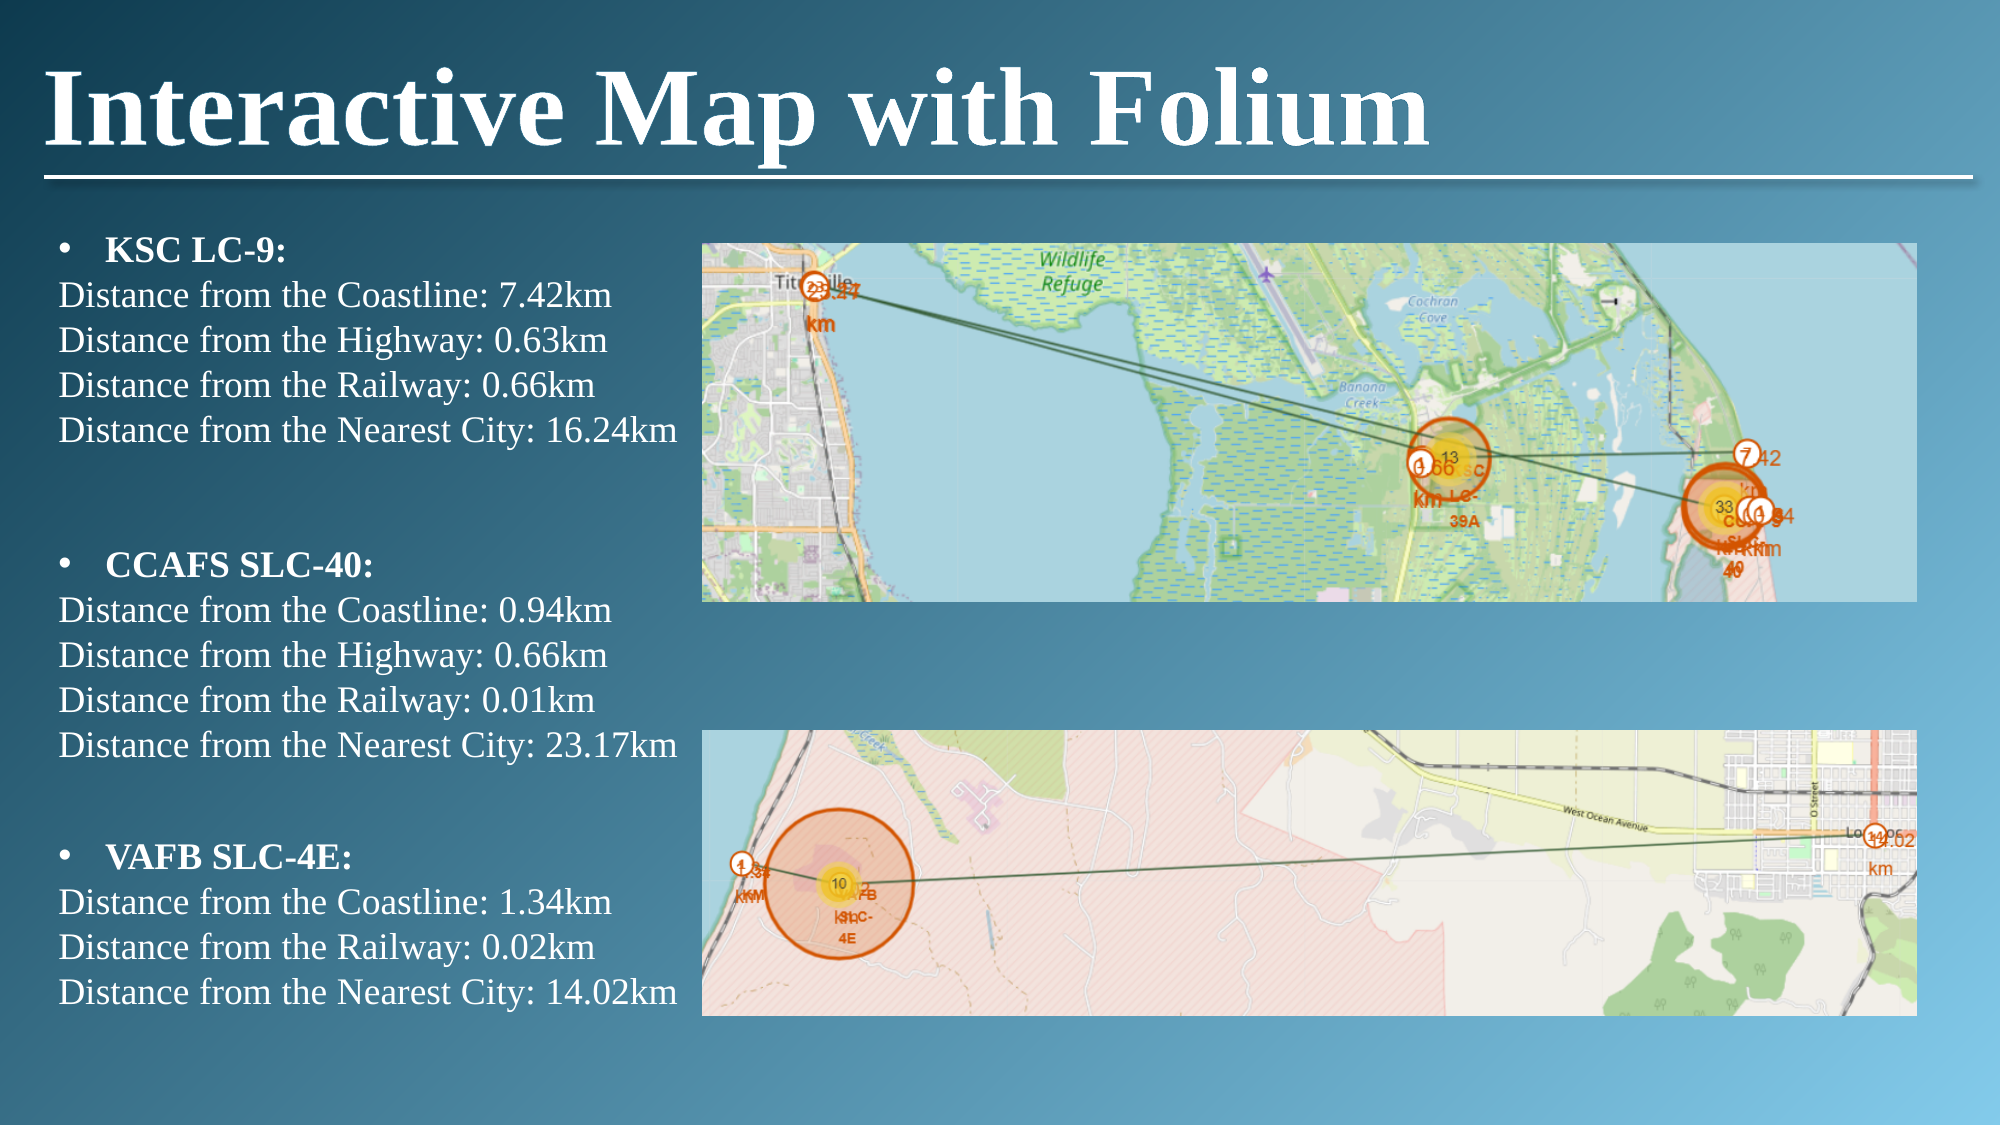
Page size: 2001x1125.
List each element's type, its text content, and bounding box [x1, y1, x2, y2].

title Interactive Map with Folium [26, 0, 1968, 218]
picture [702, 242, 1917, 603]
text_box KSC LC-9: Distance from the Coastline: 7.42km Distance from the Highway: 0.63km Distance from the Railway: 0.66km Distance from the Nearest City: 16.24km CCAFS SLC-40: Distance from the Coastline: 0.94km Distance from the Highway: 0.66km Distance from the Railway: 0.01km Distance from the Nearest City: 23.17km VAFB SLC-4E: Distance from the Coastline: 1.34km Distance from the Railway: 0.02km Distance from the Nearest City: 14.02km [43, 217, 1917, 1125]
picture [702, 730, 1917, 1017]
